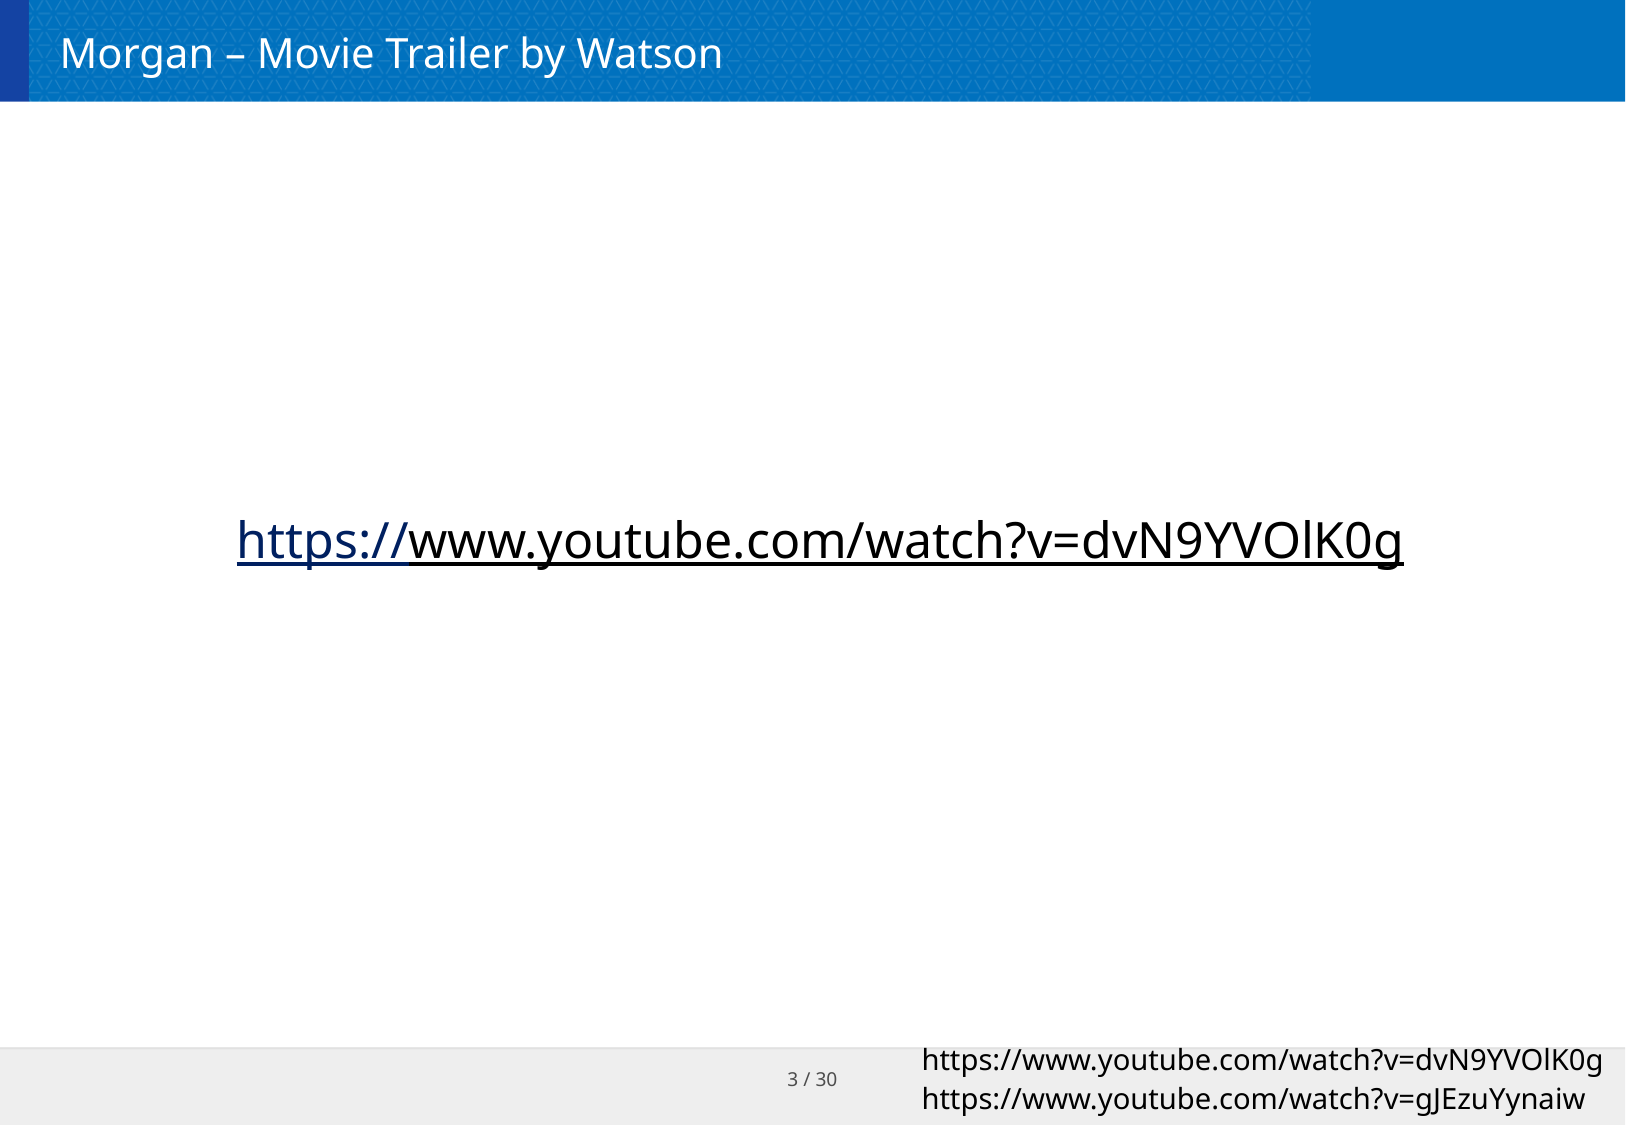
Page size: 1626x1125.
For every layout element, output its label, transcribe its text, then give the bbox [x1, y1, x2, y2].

text_box https://www.youtube.com/watch?v=dvN9YVOlK0g [906, 1034, 1625, 1084]
text_box https://www.youtube.com/watch?v=dvN9YVOlK0g [221, 500, 1474, 584]
picture [0, 0, 1626, 1125]
text_box https://www.youtube.com/watch?v=gJEzuYynaiw [906, 1084, 1602, 1123]
title Morgan – Movie Trailer by Watson [44, 19, 1356, 81]
